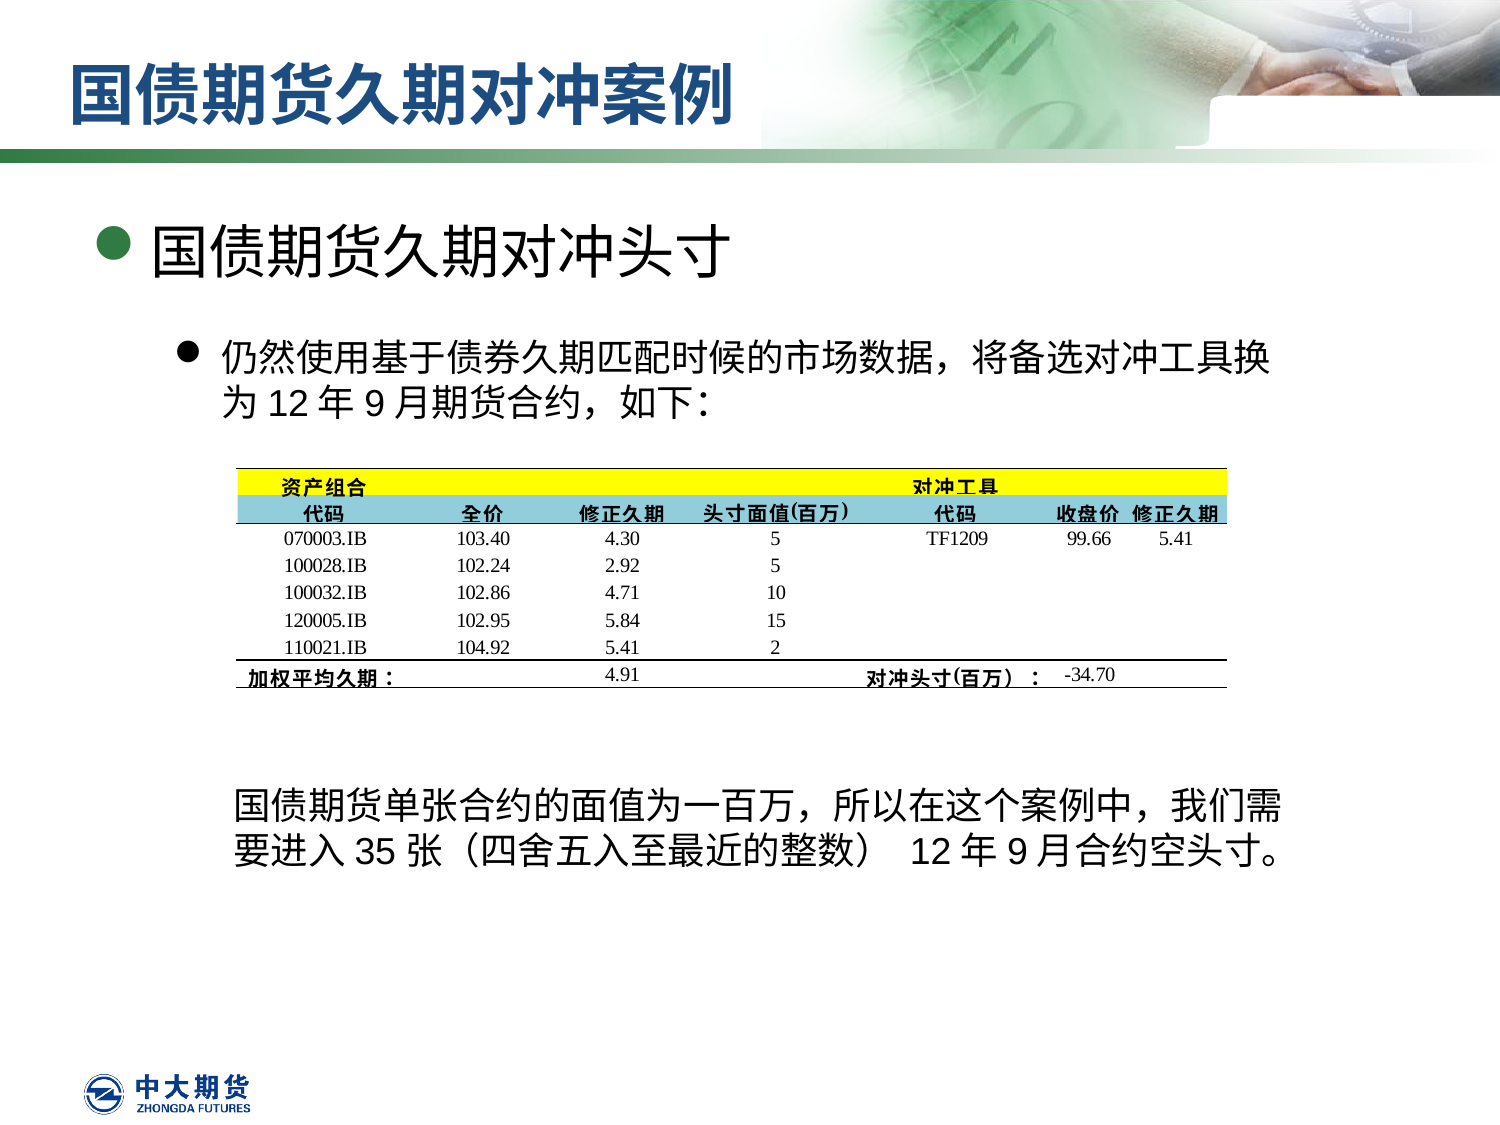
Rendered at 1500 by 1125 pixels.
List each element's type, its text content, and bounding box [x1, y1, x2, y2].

text_box 国债期货单张合约的面值为一百万，所以在这个案例中，我们需要进入35张（四舍五入至最近的整数） 12年9月合约空头寸。 [218, 775, 1317, 880]
picture [82, 1057, 258, 1125]
picture [235, 467, 1229, 690]
text_box 仍然使用基于债券久期匹配时候的市场数据，将备选对冲工具换为12年9月期货合约，如下： [159, 326, 1306, 431]
title 国债期货久期对冲案例 [53, 42, 1187, 143]
picture [761, 0, 1500, 150]
list 国债期货久期对冲头寸 [76, 208, 1427, 1038]
